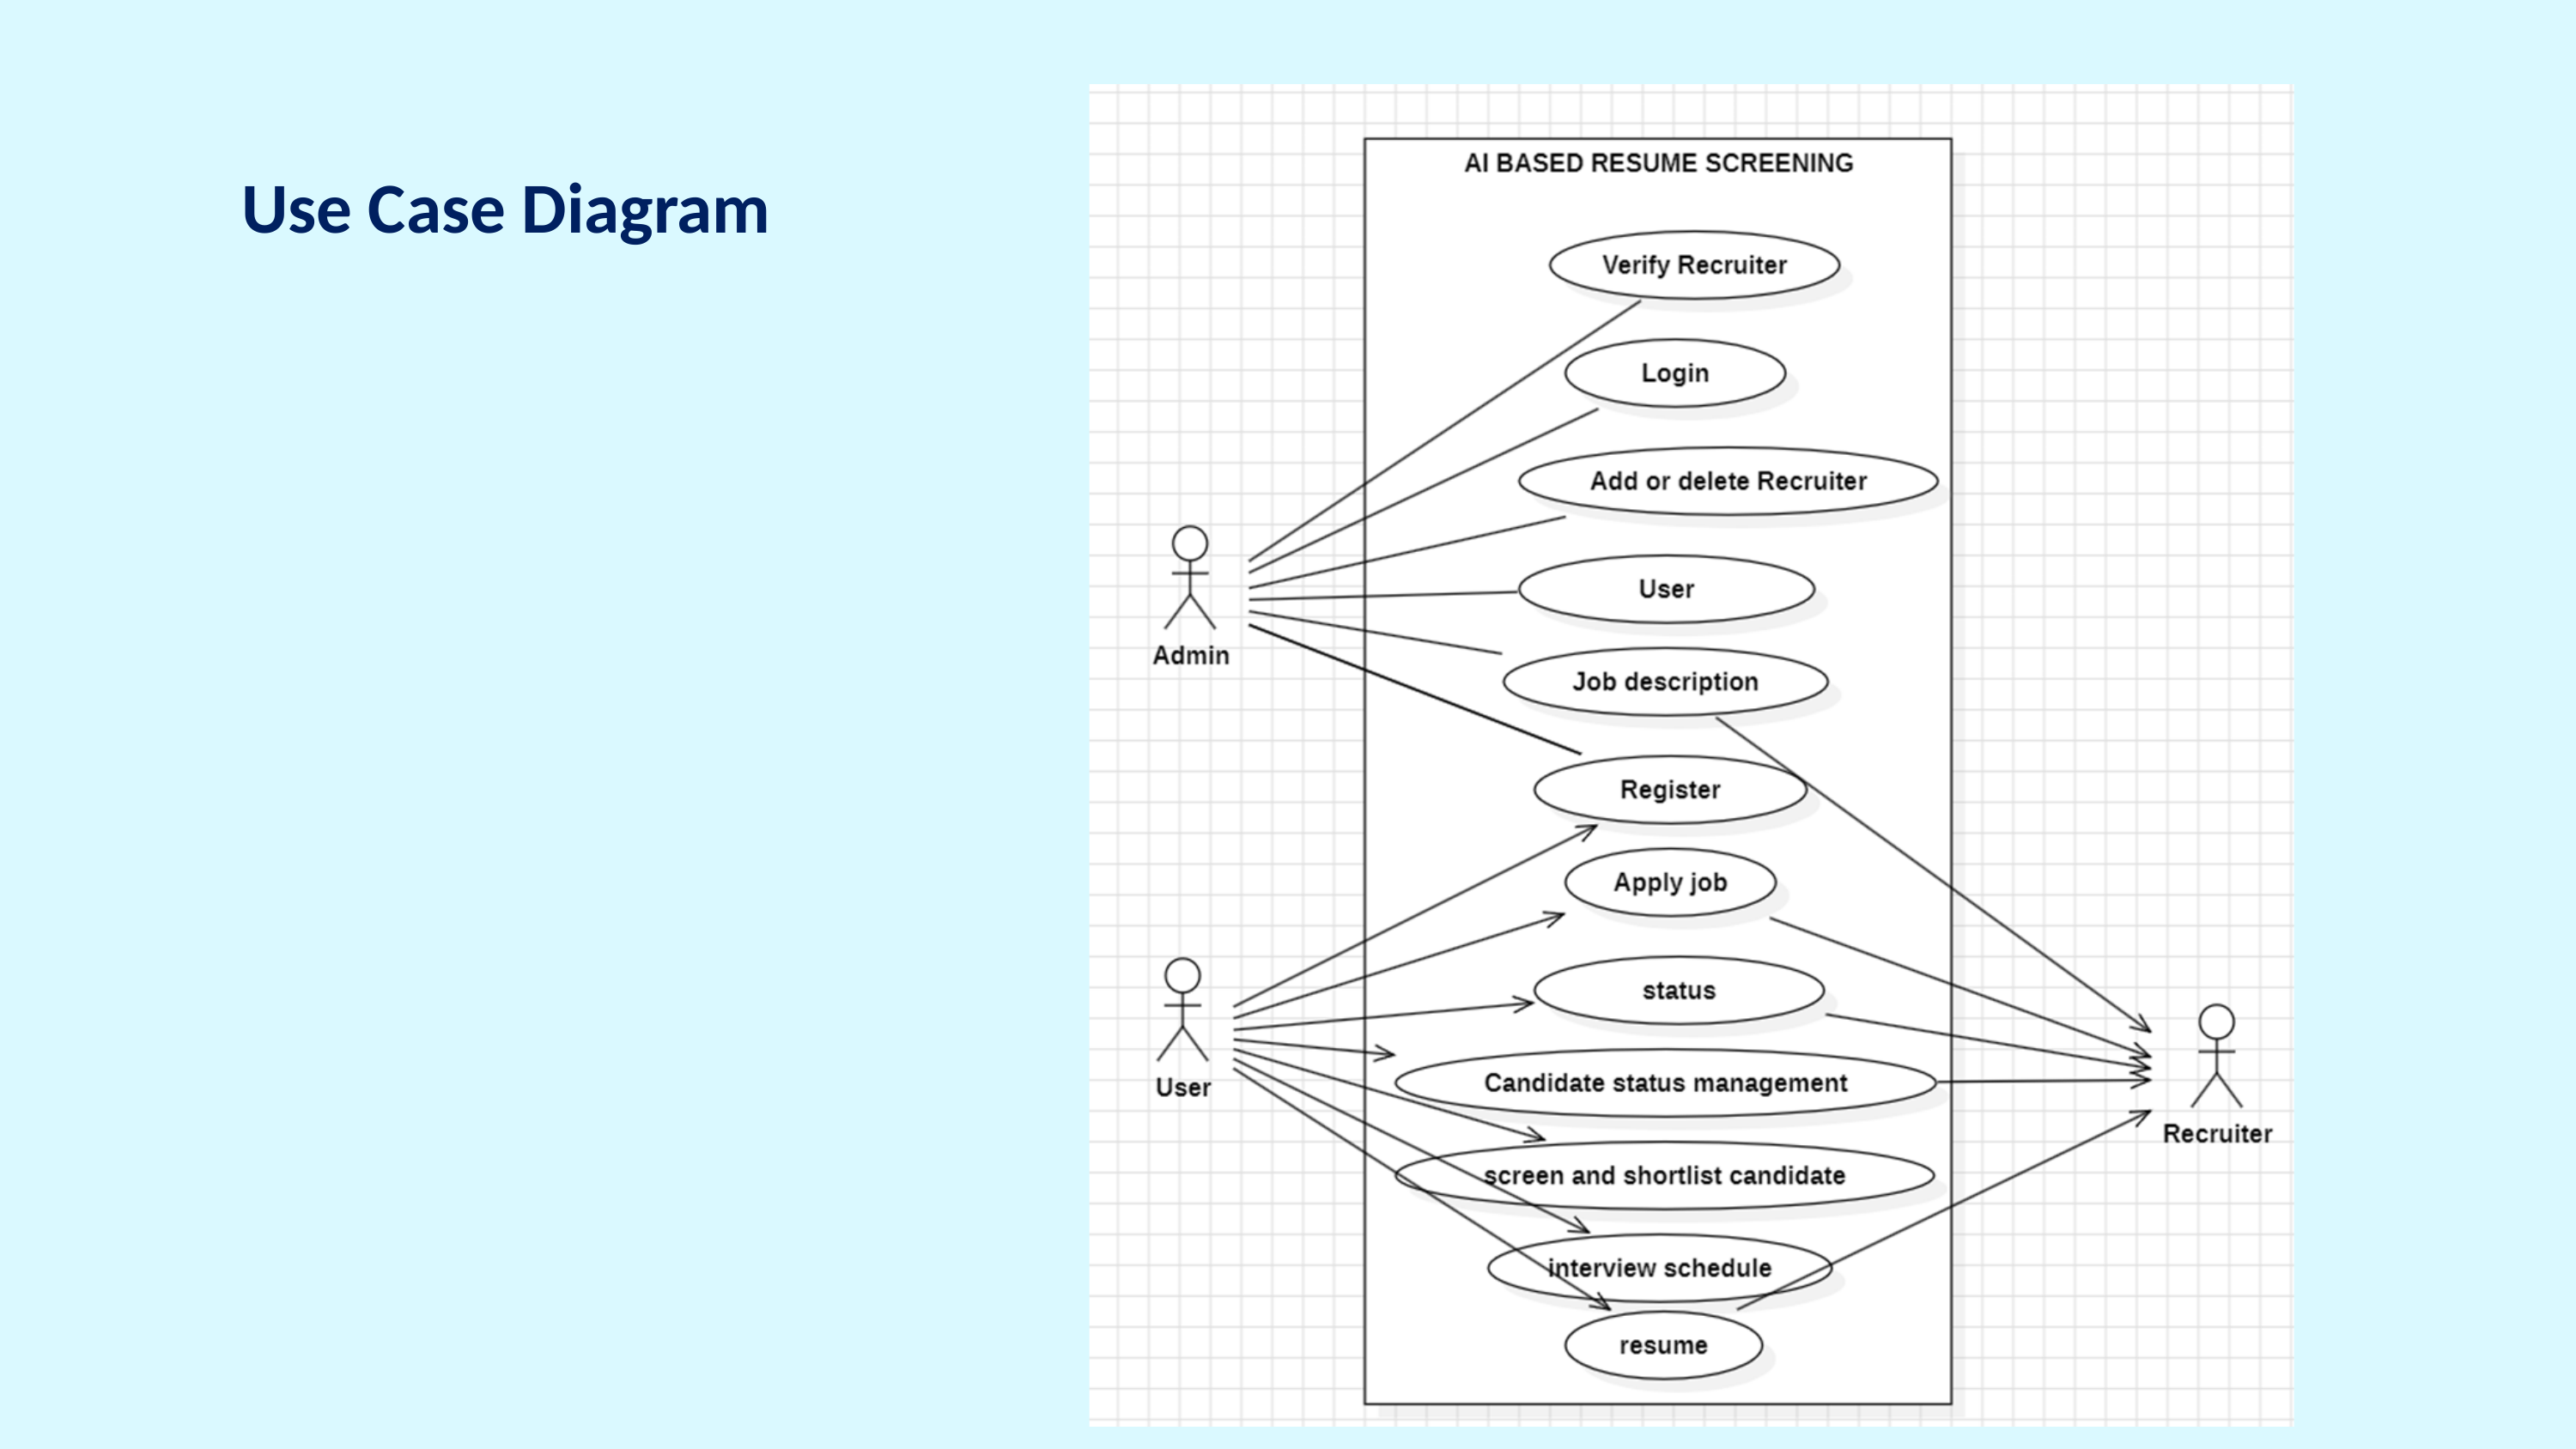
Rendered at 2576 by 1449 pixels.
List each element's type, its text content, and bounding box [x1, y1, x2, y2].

text_box [1089, 84, 2294, 1427]
text_box Use Case Diagram [228, 155, 785, 254]
